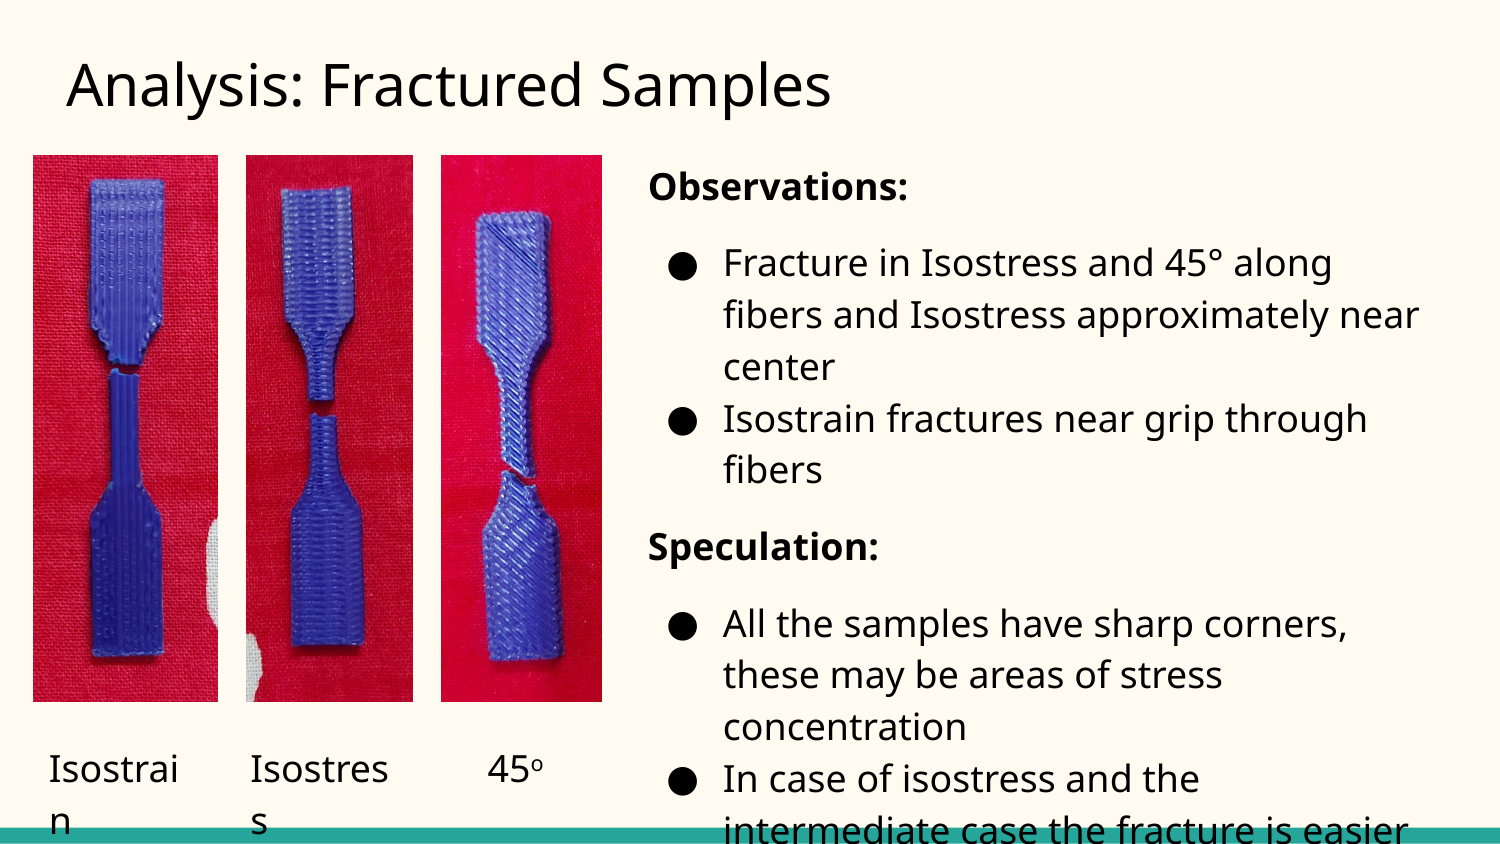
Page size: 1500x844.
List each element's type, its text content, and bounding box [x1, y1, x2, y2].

text_box 45o [472, 723, 562, 806]
text_box Isostrain [33, 723, 218, 844]
picture [246, 154, 413, 702]
picture [441, 154, 602, 702]
text_box Isostress [235, 723, 419, 844]
list Observations: Fracture in Isostress and 45° along fibers and Isostress approximately near center Isostrain fractures near grip through fibers Speculation: All the samples have sharp corners, these may be areas of stress concentration In case of isostress and the intermediate case the fracture is easier along the fibre whereas in the isostrain it takes place close to the point of stress concentration [632, 140, 1449, 659]
title Analysis: Fractured Samples [51, 32, 1449, 134]
picture [33, 154, 218, 702]
